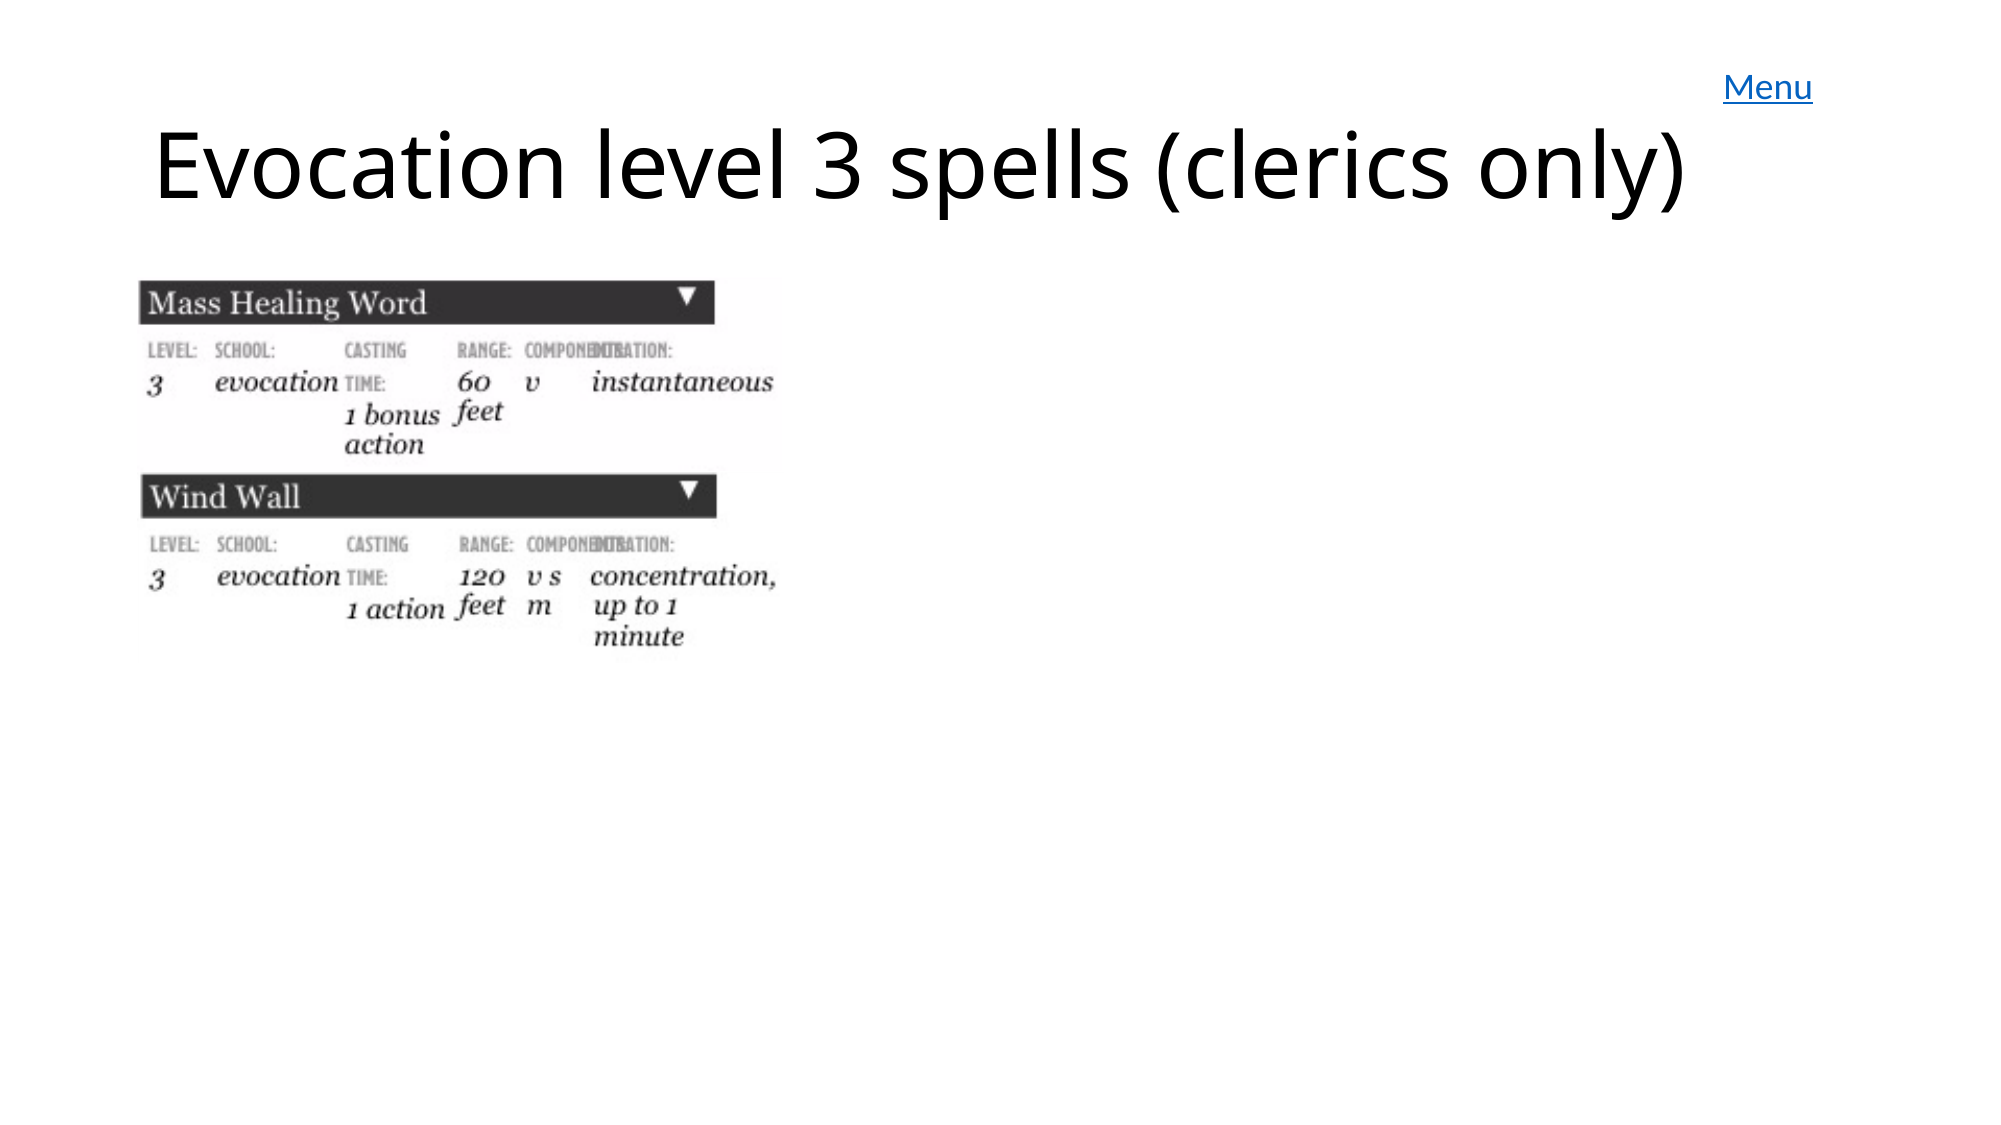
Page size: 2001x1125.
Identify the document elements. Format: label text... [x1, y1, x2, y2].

title Evocation level 3 spells (clerics only) [137, 59, 1863, 278]
text_box Menu [1347, 9, 1828, 115]
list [137, 277, 782, 470]
picture [137, 470, 784, 663]
